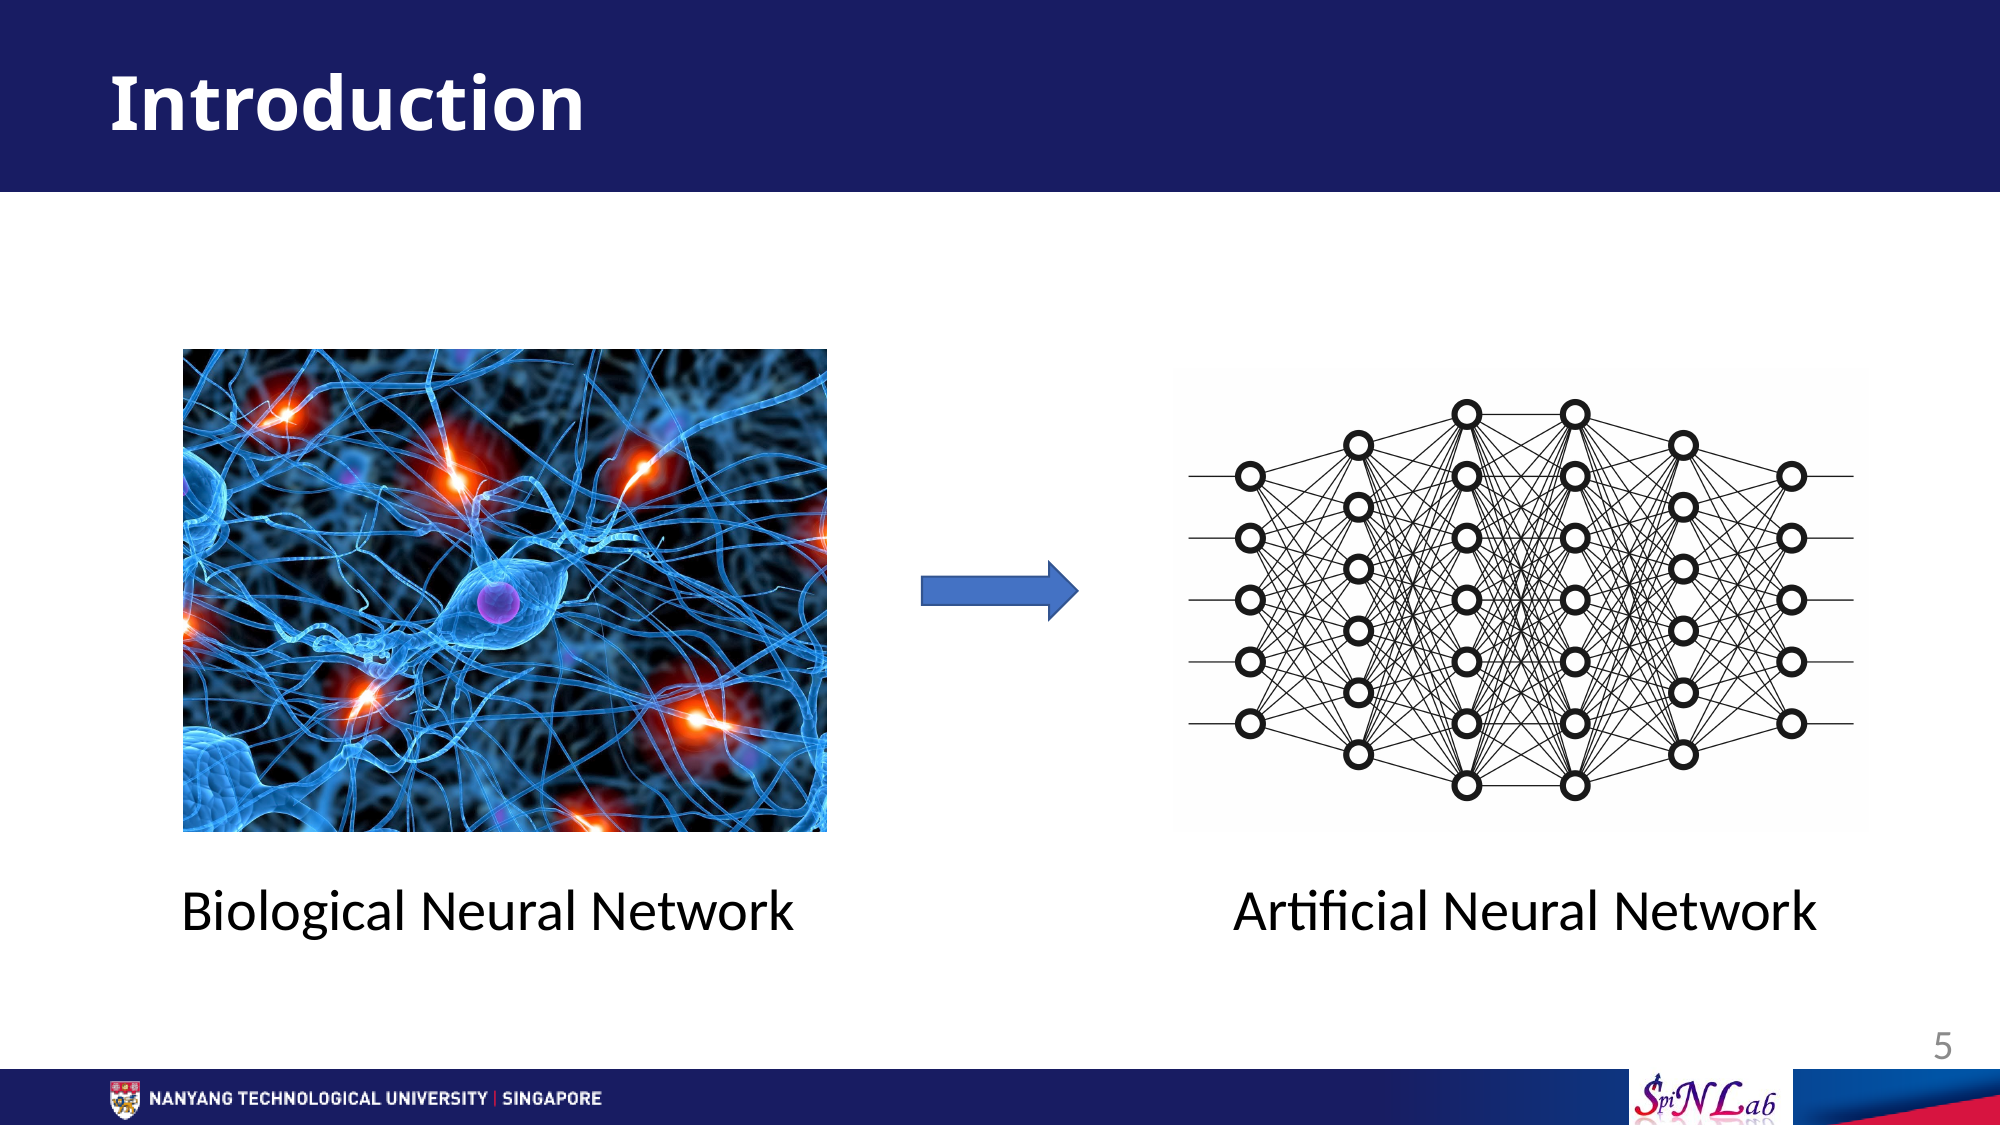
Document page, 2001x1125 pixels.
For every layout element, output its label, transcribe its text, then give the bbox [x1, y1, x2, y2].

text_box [0, 1066, 2000, 1125]
text_box Biological Neural Network [166, 864, 844, 950]
picture [1173, 368, 1869, 832]
picture [0, 0, 2000, 192]
slide_number 5 [1518, 1013, 1969, 1066]
picture [183, 349, 827, 832]
text_box Artificial Neural Network [1218, 864, 1896, 950]
text_box [920, 560, 1079, 622]
